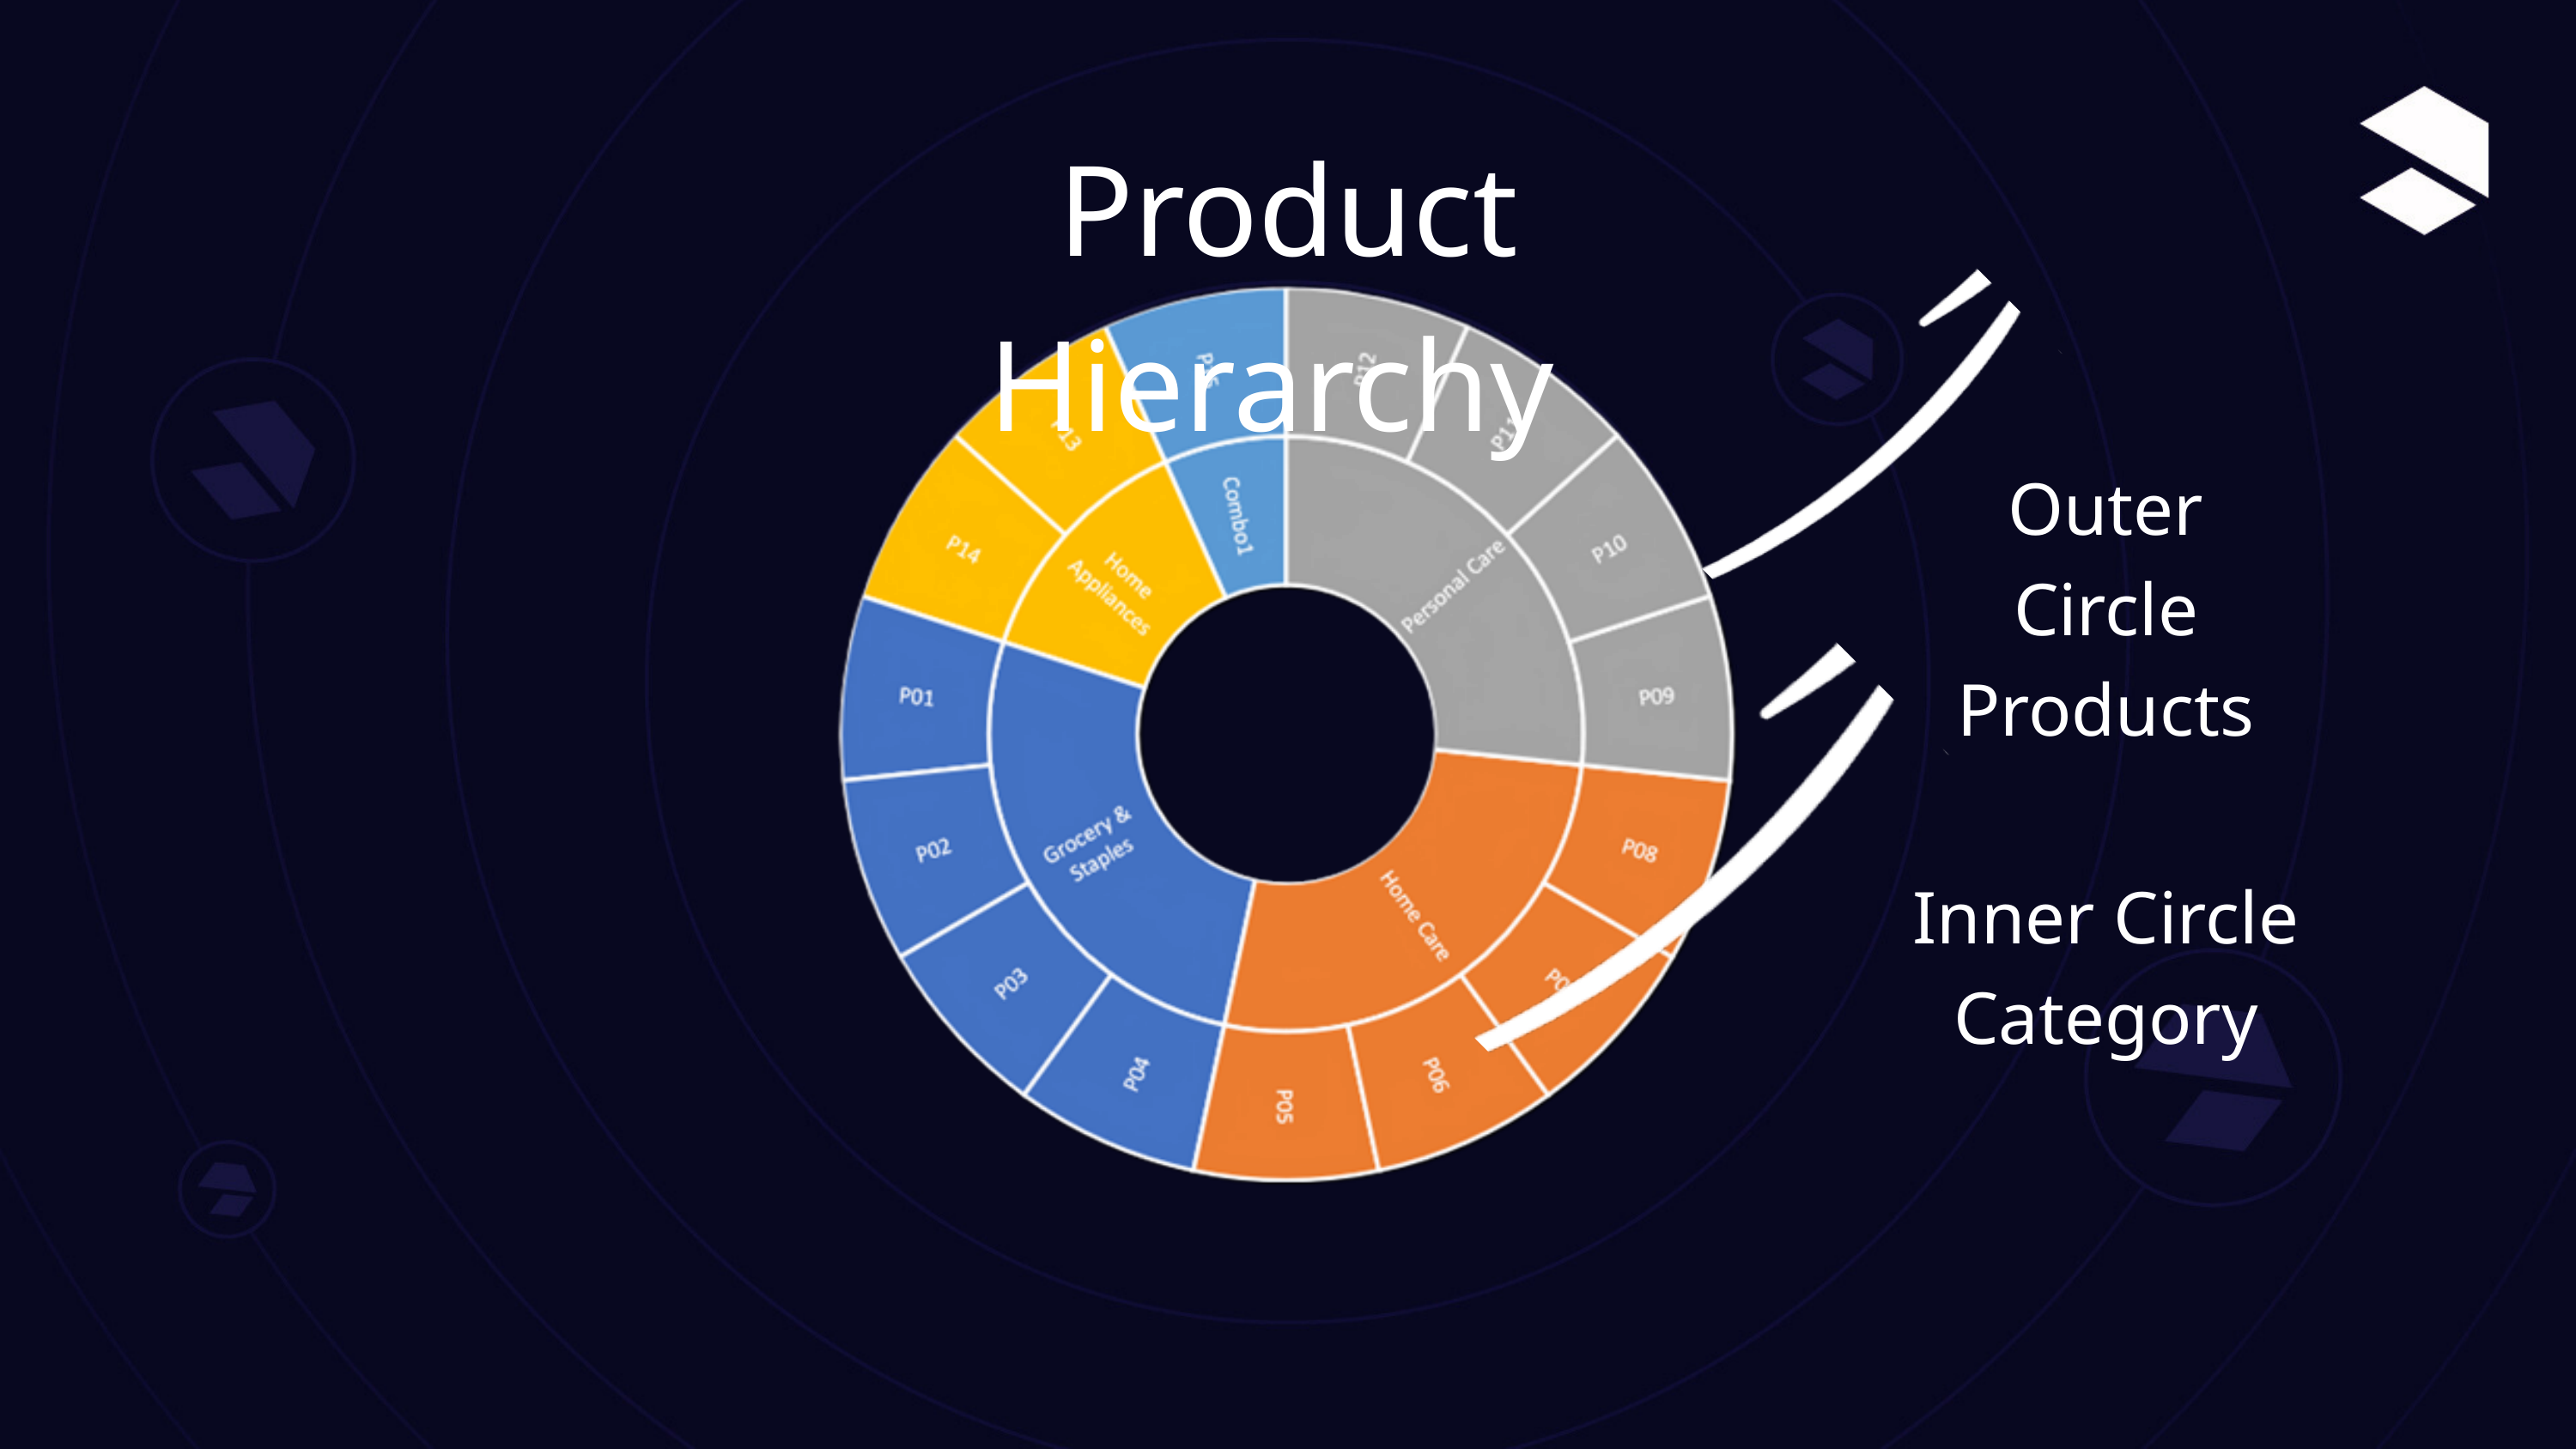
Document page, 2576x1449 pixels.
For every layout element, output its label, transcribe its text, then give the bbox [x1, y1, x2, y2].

text_box Inner Circle Category [1909, 858, 2303, 1058]
text_box Outer Circle Products [1909, 449, 2303, 750]
text_box [1288, 503, 2007, 1191]
text_box [1560, 139, 2106, 685]
text_box Product Hierarchy [804, 106, 1772, 457]
text_box [0, 0, 2576, 1449]
text_box [756, 275, 1820, 1197]
